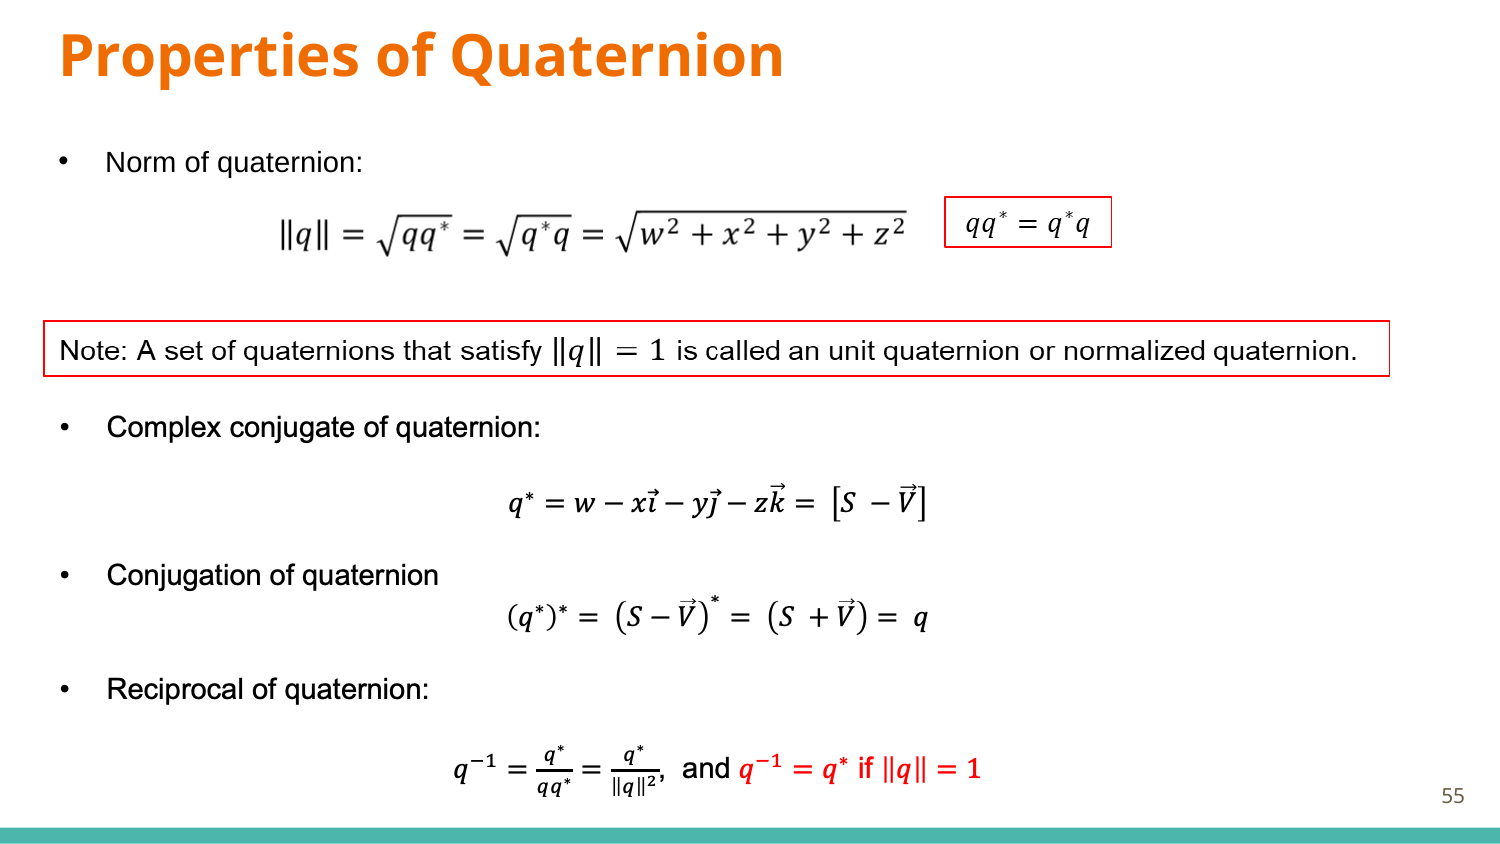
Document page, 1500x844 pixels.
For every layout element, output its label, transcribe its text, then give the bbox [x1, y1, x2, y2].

slide_number 55 [1389, 764, 1480, 830]
text_box [43, 320, 1390, 376]
text_box [944, 196, 1112, 248]
title Properties of Quaternion [43, 3, 1165, 75]
text_box [43, 398, 1390, 806]
text_box [255, 196, 929, 264]
text_box Norm of quaternion: [43, 135, 448, 186]
